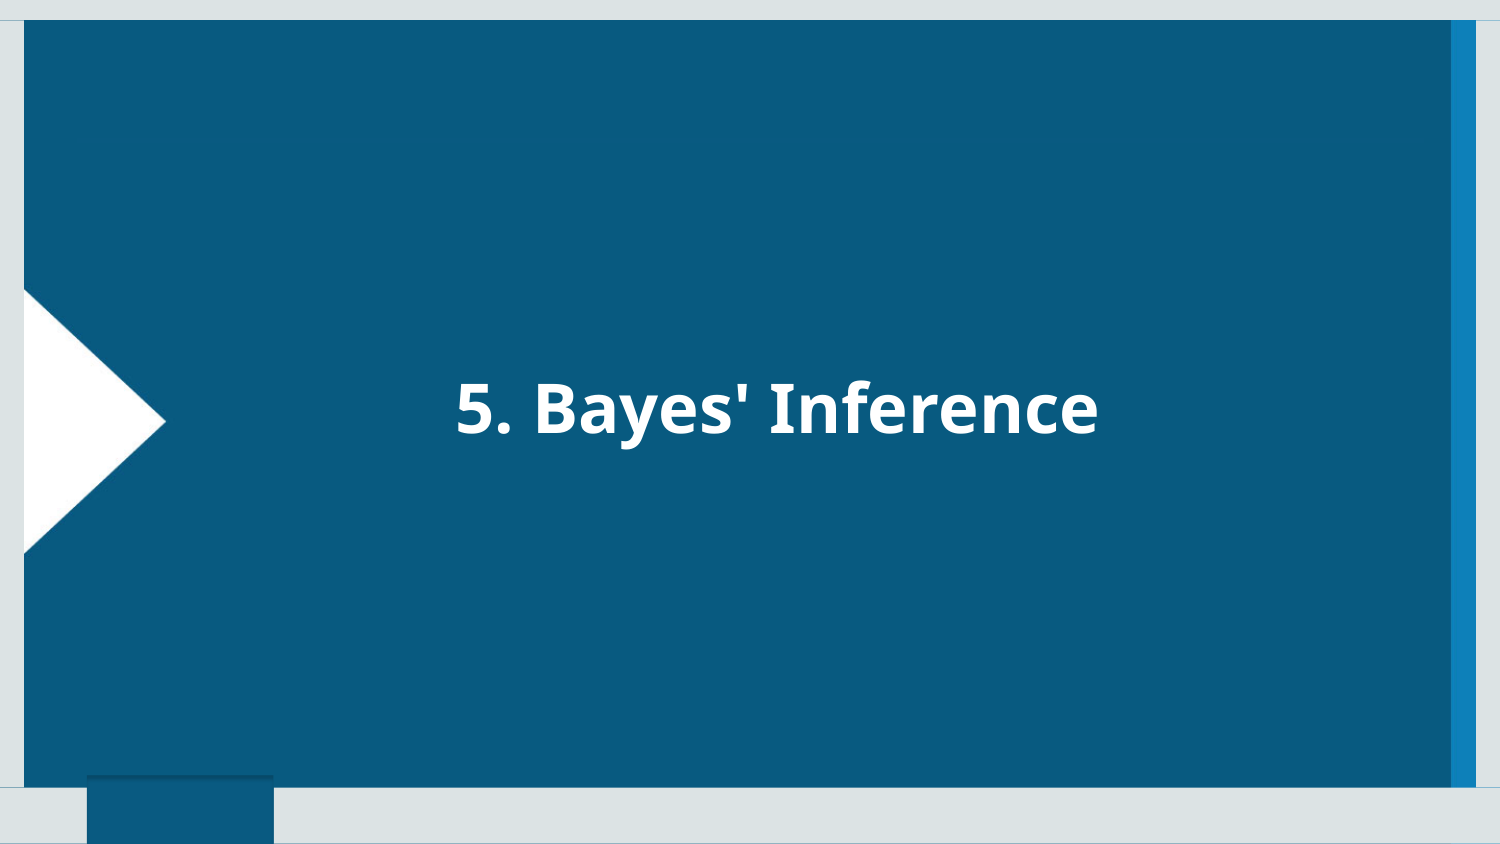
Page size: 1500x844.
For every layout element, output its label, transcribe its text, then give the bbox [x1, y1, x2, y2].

text_box [274, 787, 1500, 844]
text_box [1476, 21, 1500, 787]
text_box [86, 775, 274, 844]
text_box [0, 0, 1500, 21]
text_box [0, 787, 86, 844]
text_box [24, 21, 1476, 787]
text_box [0, 21, 24, 787]
text_box 5. Bayes' Inference [168, 364, 1388, 448]
